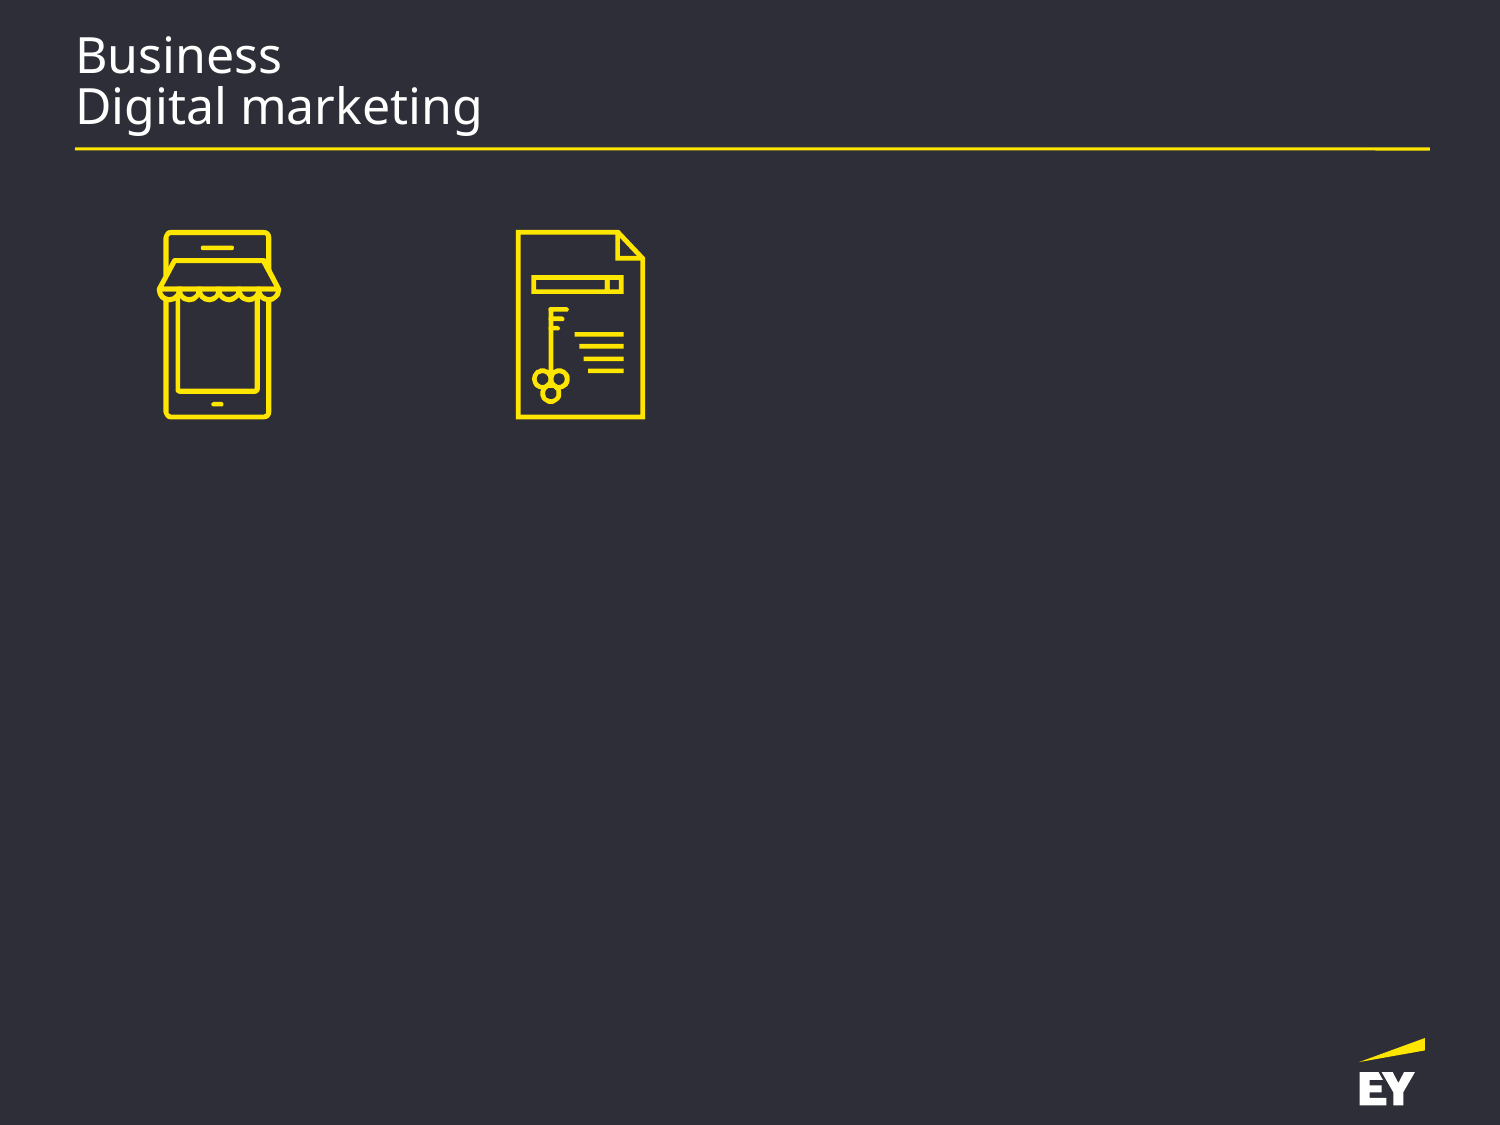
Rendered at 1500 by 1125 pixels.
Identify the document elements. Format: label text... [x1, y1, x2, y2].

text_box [515, 229, 646, 420]
title Business Digital marketing [75, 33, 1425, 131]
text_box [156, 229, 282, 420]
